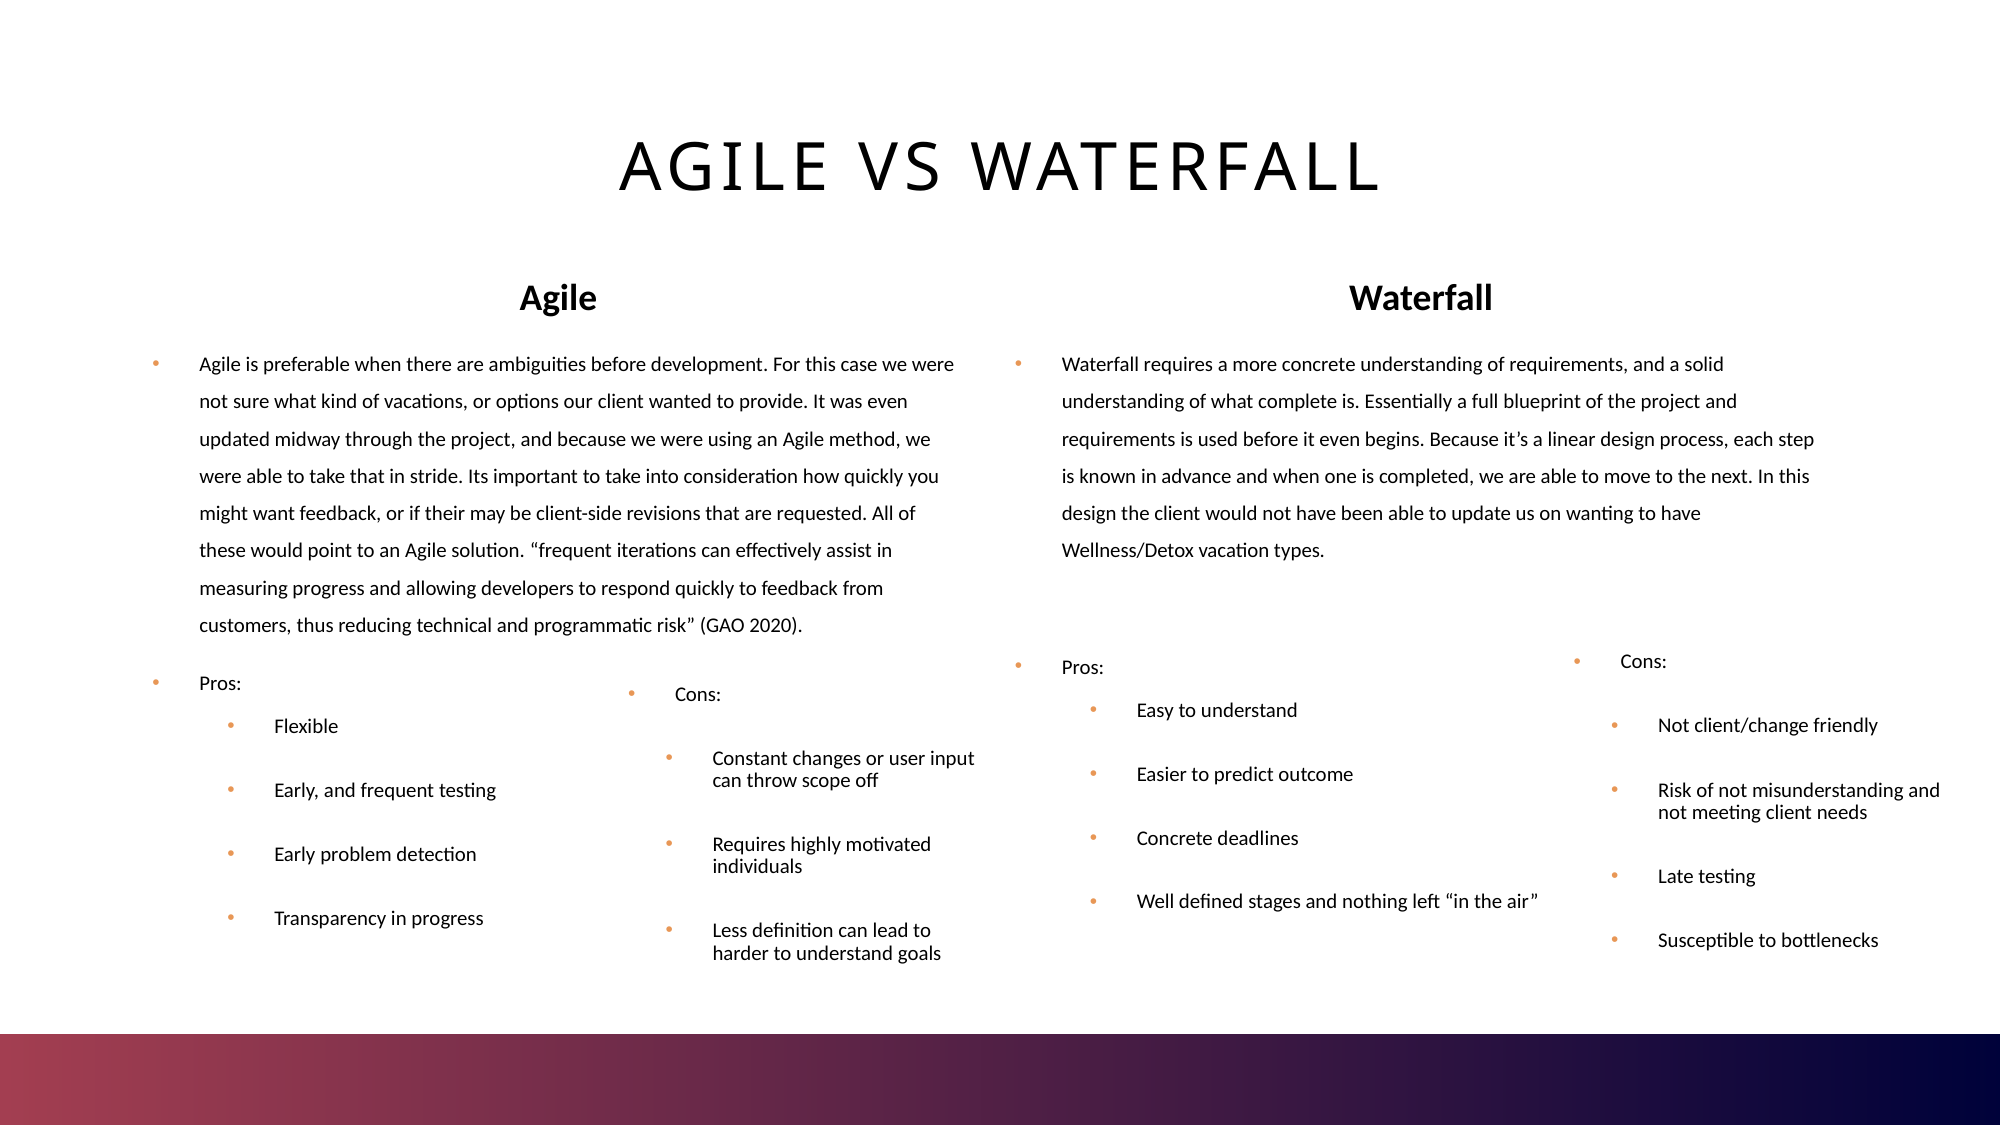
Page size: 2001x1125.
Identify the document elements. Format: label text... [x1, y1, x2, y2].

text_box Cons: Constant changes or user input can throw scope off Requires highly motivated individuals Less definition can lead to harder to understand goals [538, 675, 1000, 1035]
text_box Cons: Not client/change friendly Risk of not misunderstanding and not meeting client needs Late testing Susceptible to bottlenecks [1483, 643, 1980, 969]
list Agile Agile is preferable when there are ambiguities before development. For this case we were not sure what kind of vacations, or options our client wanted to provide. It was even updated midway through the project, and because we were using an Agile method, we were able to take that in stride. Its important to take into consideration how quickly you might want feedback, or if their may be client-side revisions that are requested. All of these would point to an Agile solution. “frequent iterations can effectively assist in measuring progress and allowing developers to respond quickly to feedback from customers, thus reducing technical and programmatic risk” (GAO 2020). Pros: Flexible Early, and frequent testing Early problem detection Transparency in progress [137, 242, 980, 990]
text_box [0, 1033, 1981, 1125]
title Agile Vs Waterfall [137, 60, 1863, 278]
list Waterfall Waterfall requires a more concrete understanding of requirements, and a solid understanding of what complete is. Essentially a full blueprint of the project and requirements is used before it even begins. Because it’s a linear design process, each step is known in advance and when one is completed, we are able to move to the next. In this design the client would not have been able to update us on wanting to have Wellness/Detox vacation types. Pros: Easy to understand Easier to predict outcome Concrete deadlines Well defined stages and nothing left “in the air” [999, 242, 1843, 1002]
